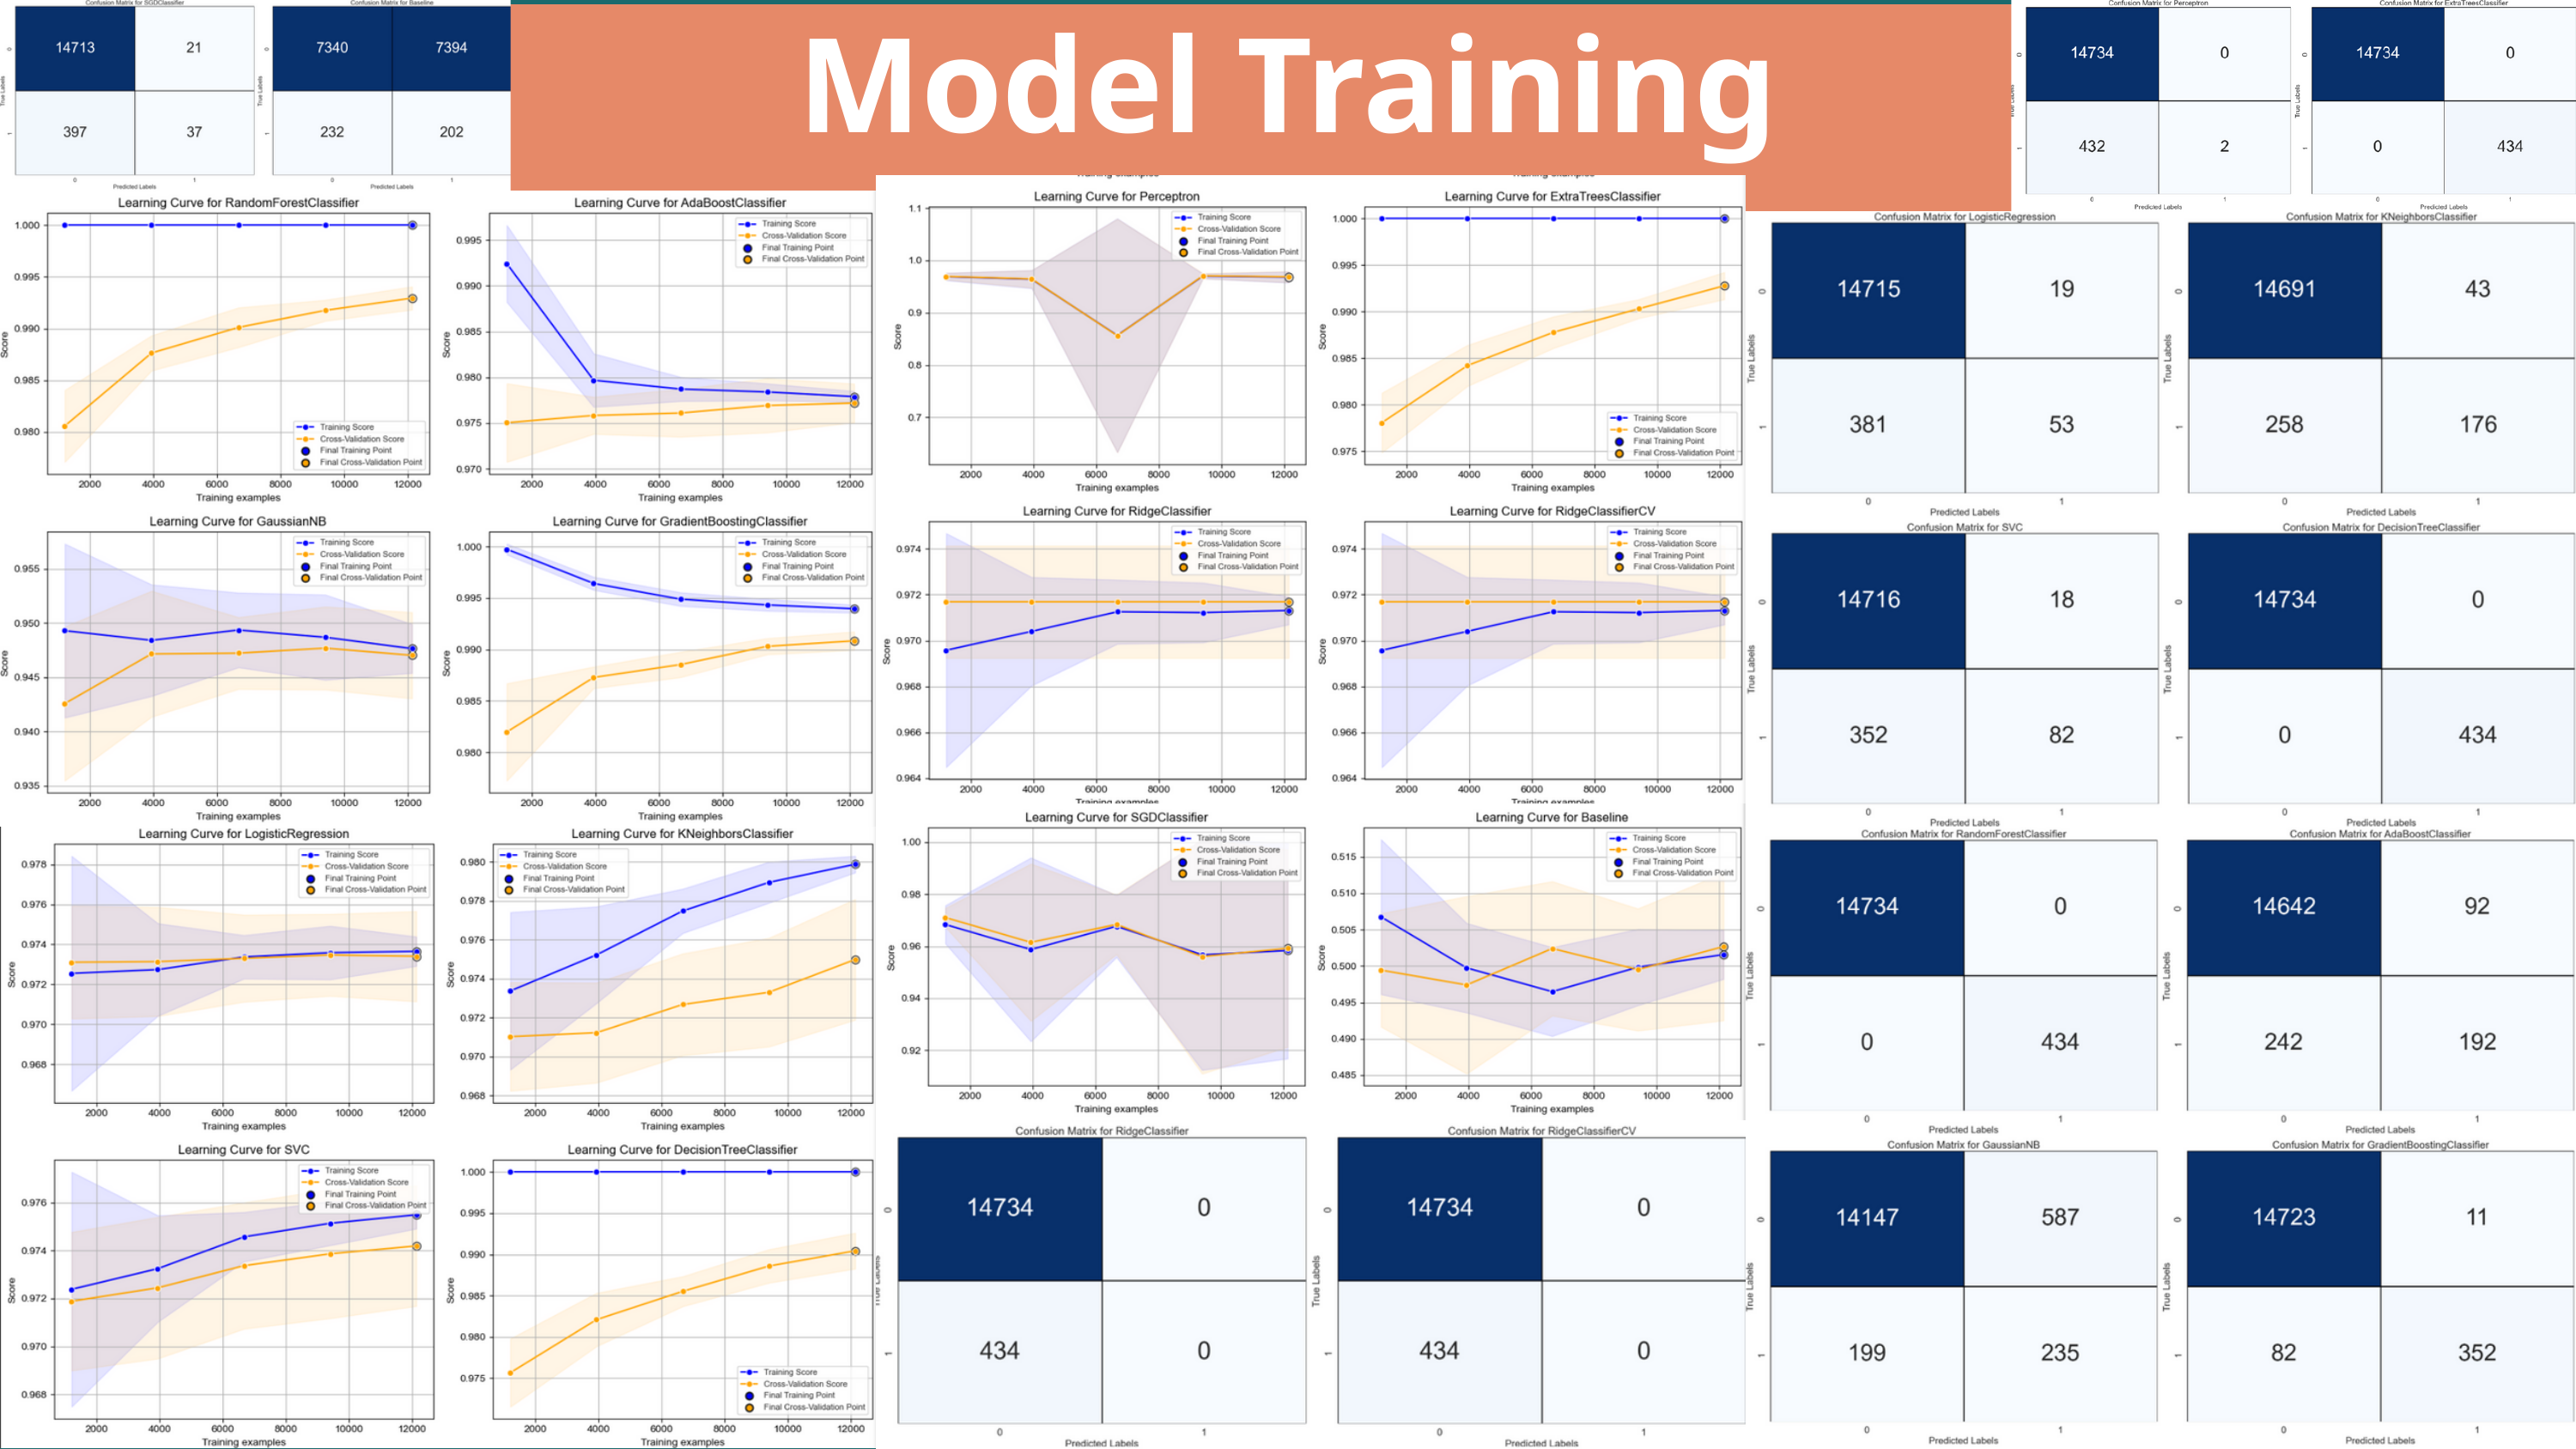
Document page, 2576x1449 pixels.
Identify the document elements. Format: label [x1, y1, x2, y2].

text_box [1745, 734, 2576, 827]
text_box [876, 734, 1745, 803]
text_box [1745, 827, 2576, 1449]
text_box [0, 3, 2576, 724]
text_box [0, 827, 876, 1448]
text_box [876, 1120, 1746, 1449]
text_box [0, 734, 876, 827]
text_box [876, 803, 1745, 1120]
